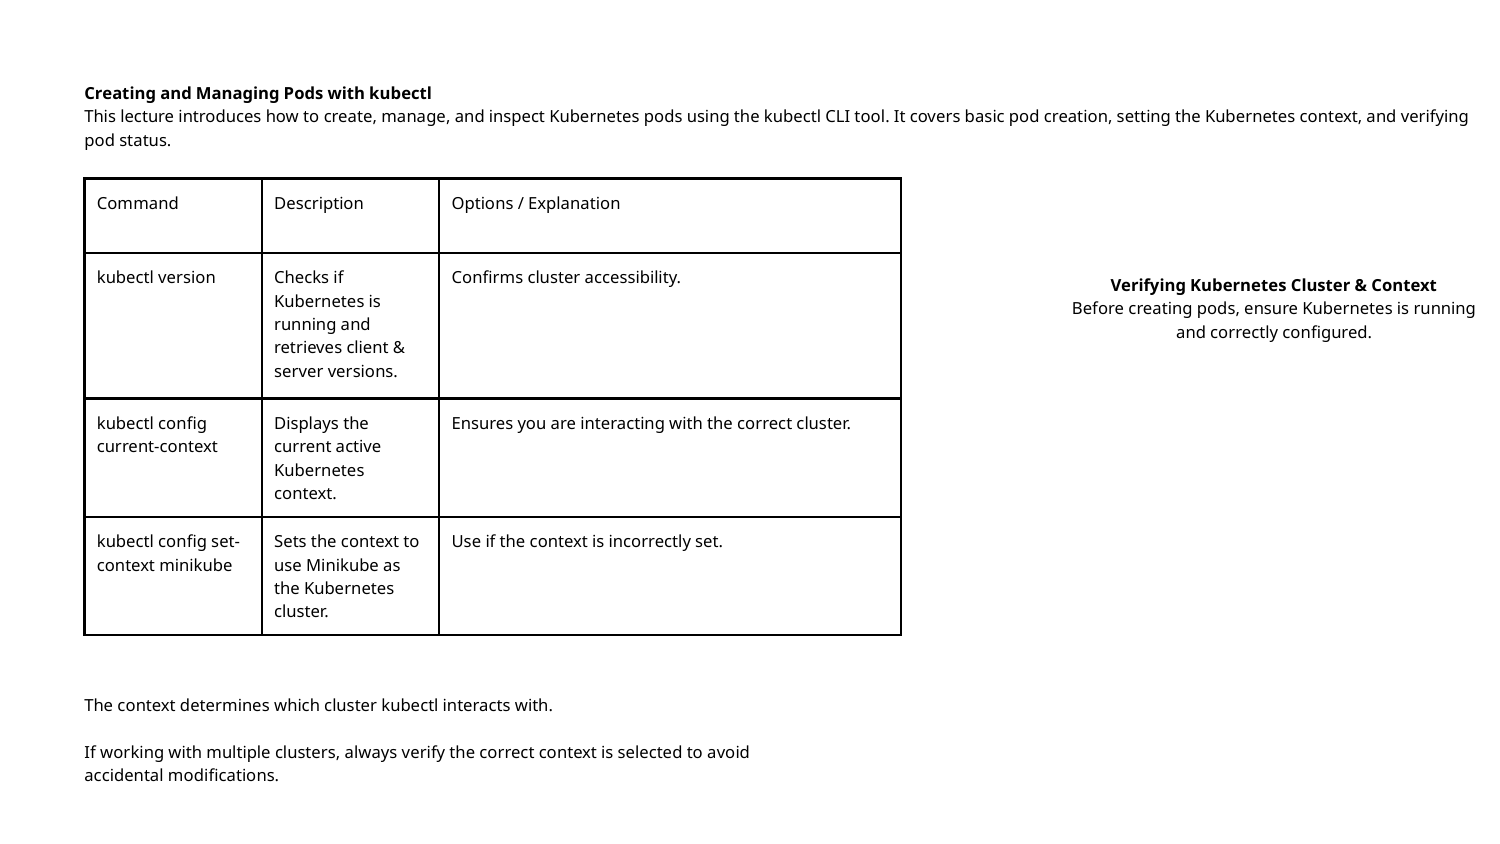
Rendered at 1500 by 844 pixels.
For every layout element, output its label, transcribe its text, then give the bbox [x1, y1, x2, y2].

table_cell kubectl version [86, 254, 261, 397]
text_box Creating and Managing Pods with kubectl This lecture introduces how to create, manage, and inspect Kubernetes pods using the kubectl CLI tool. It covers basic pod creation, setting the Kubernetes context, and verifying pod status. [84, 79, 1500, 150]
text_box The context determines which cluster kubectl interacts with. If working with multiple clusters, always verify the correct context is selected to avoid accidental modifications. [84, 691, 776, 785]
table_cell Confirms cluster accessibility. [440, 254, 900, 397]
table_cell Checks if Kubernetes is running and retrieves client & server versions. [263, 254, 438, 397]
table_header Command [86, 180, 261, 252]
table_header Options / Explanation [440, 180, 900, 252]
table_cell Ensures you are interacting with the correct cluster. [440, 400, 900, 516]
table_cell kubectl config set-context minikube [86, 518, 261, 634]
table_header Description [263, 180, 438, 252]
table_cell Sets the context to use Minikube as the Kubernetes cluster. [263, 518, 438, 634]
table_cell Displays the current active Kubernetes context. [263, 400, 438, 516]
table_cell kubectl config current-context [86, 400, 261, 516]
table_cell Use if the context is incorrectly set. [440, 518, 900, 634]
text_box Verifying Kubernetes Cluster & Context Before creating pods, ensure Kubernetes is running and correctly configured. [1064, 271, 1484, 342]
